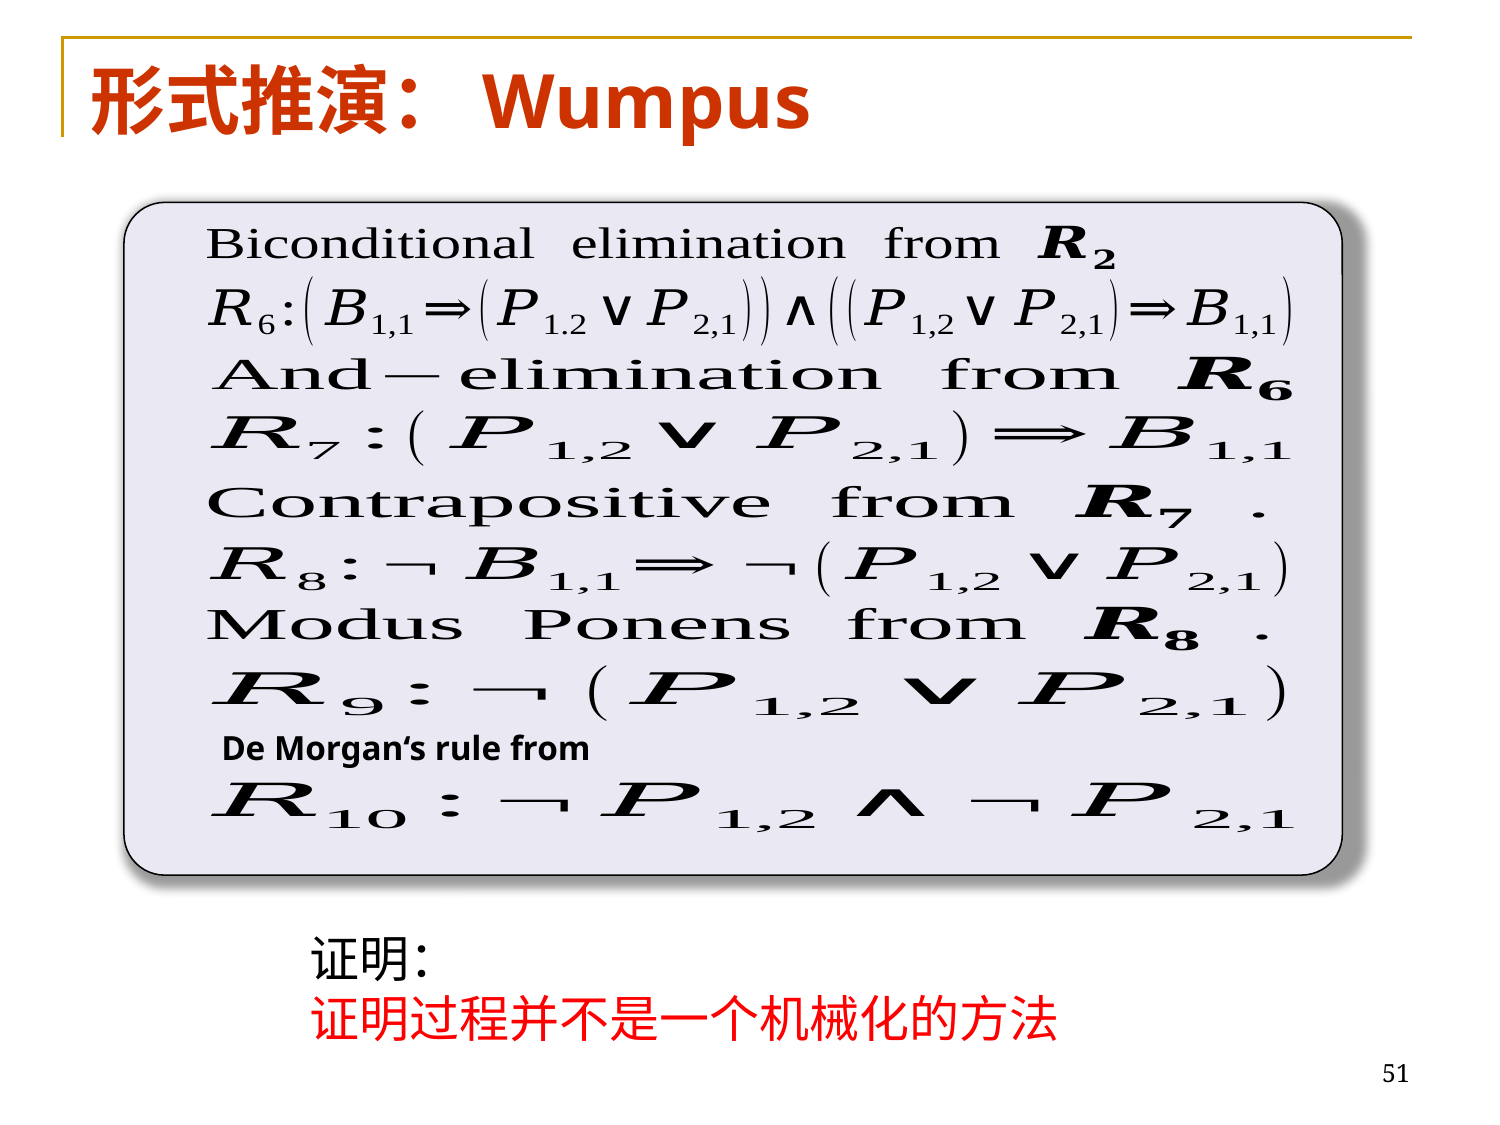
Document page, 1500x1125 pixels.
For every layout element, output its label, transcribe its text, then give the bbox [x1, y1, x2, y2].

title 形式推演：Wumpus [74, 45, 1426, 233]
slide_number 51 [1074, 1023, 1426, 1100]
text_box [123, 202, 1343, 876]
